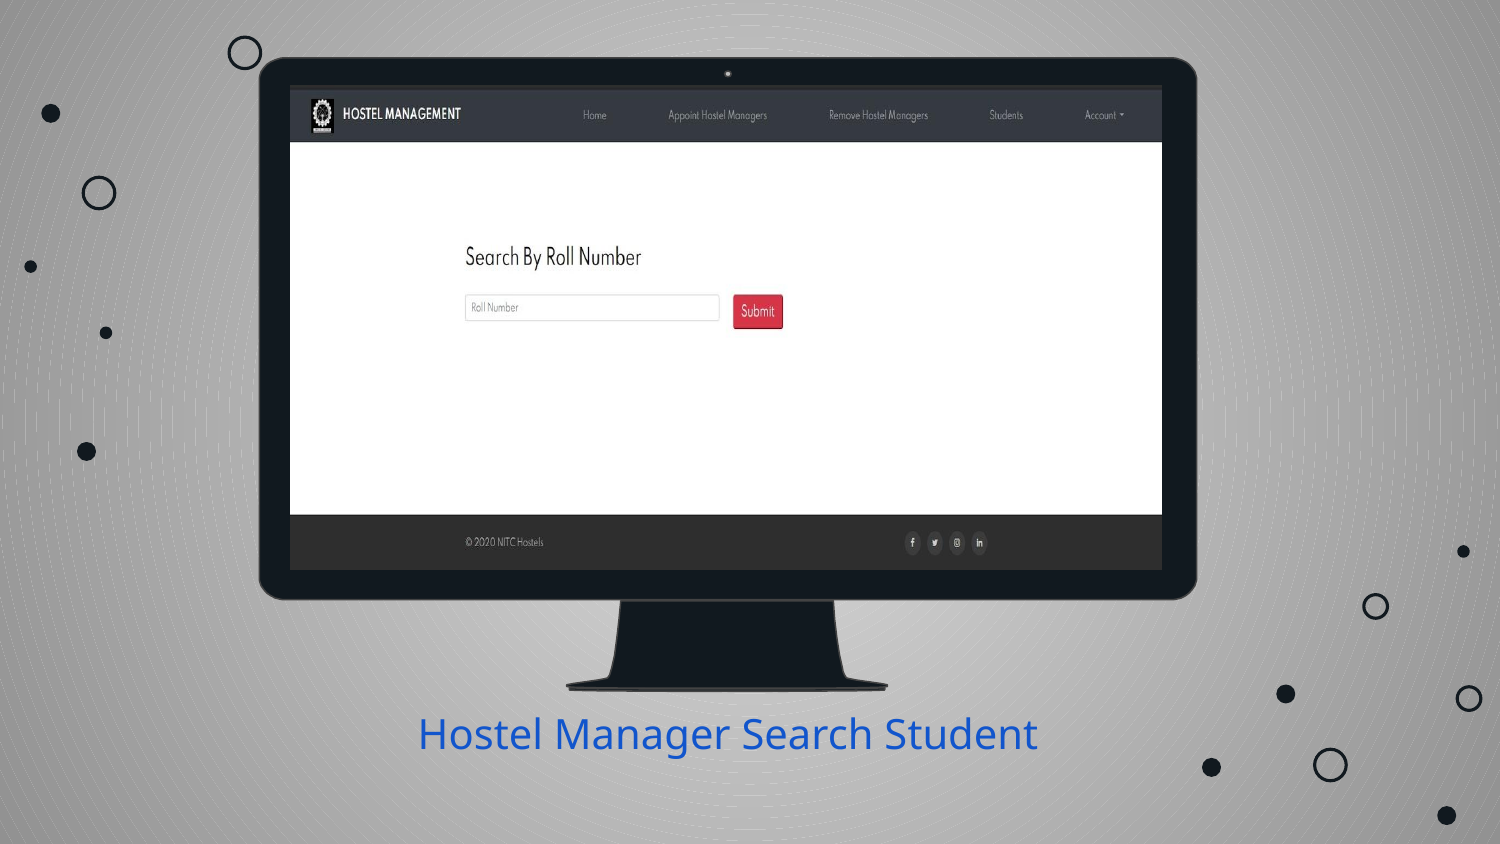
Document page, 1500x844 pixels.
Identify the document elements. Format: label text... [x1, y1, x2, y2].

text_box [259, 57, 1197, 692]
picture [290, 85, 1162, 571]
text_box Hostel Manager Search Student [175, 692, 1281, 835]
